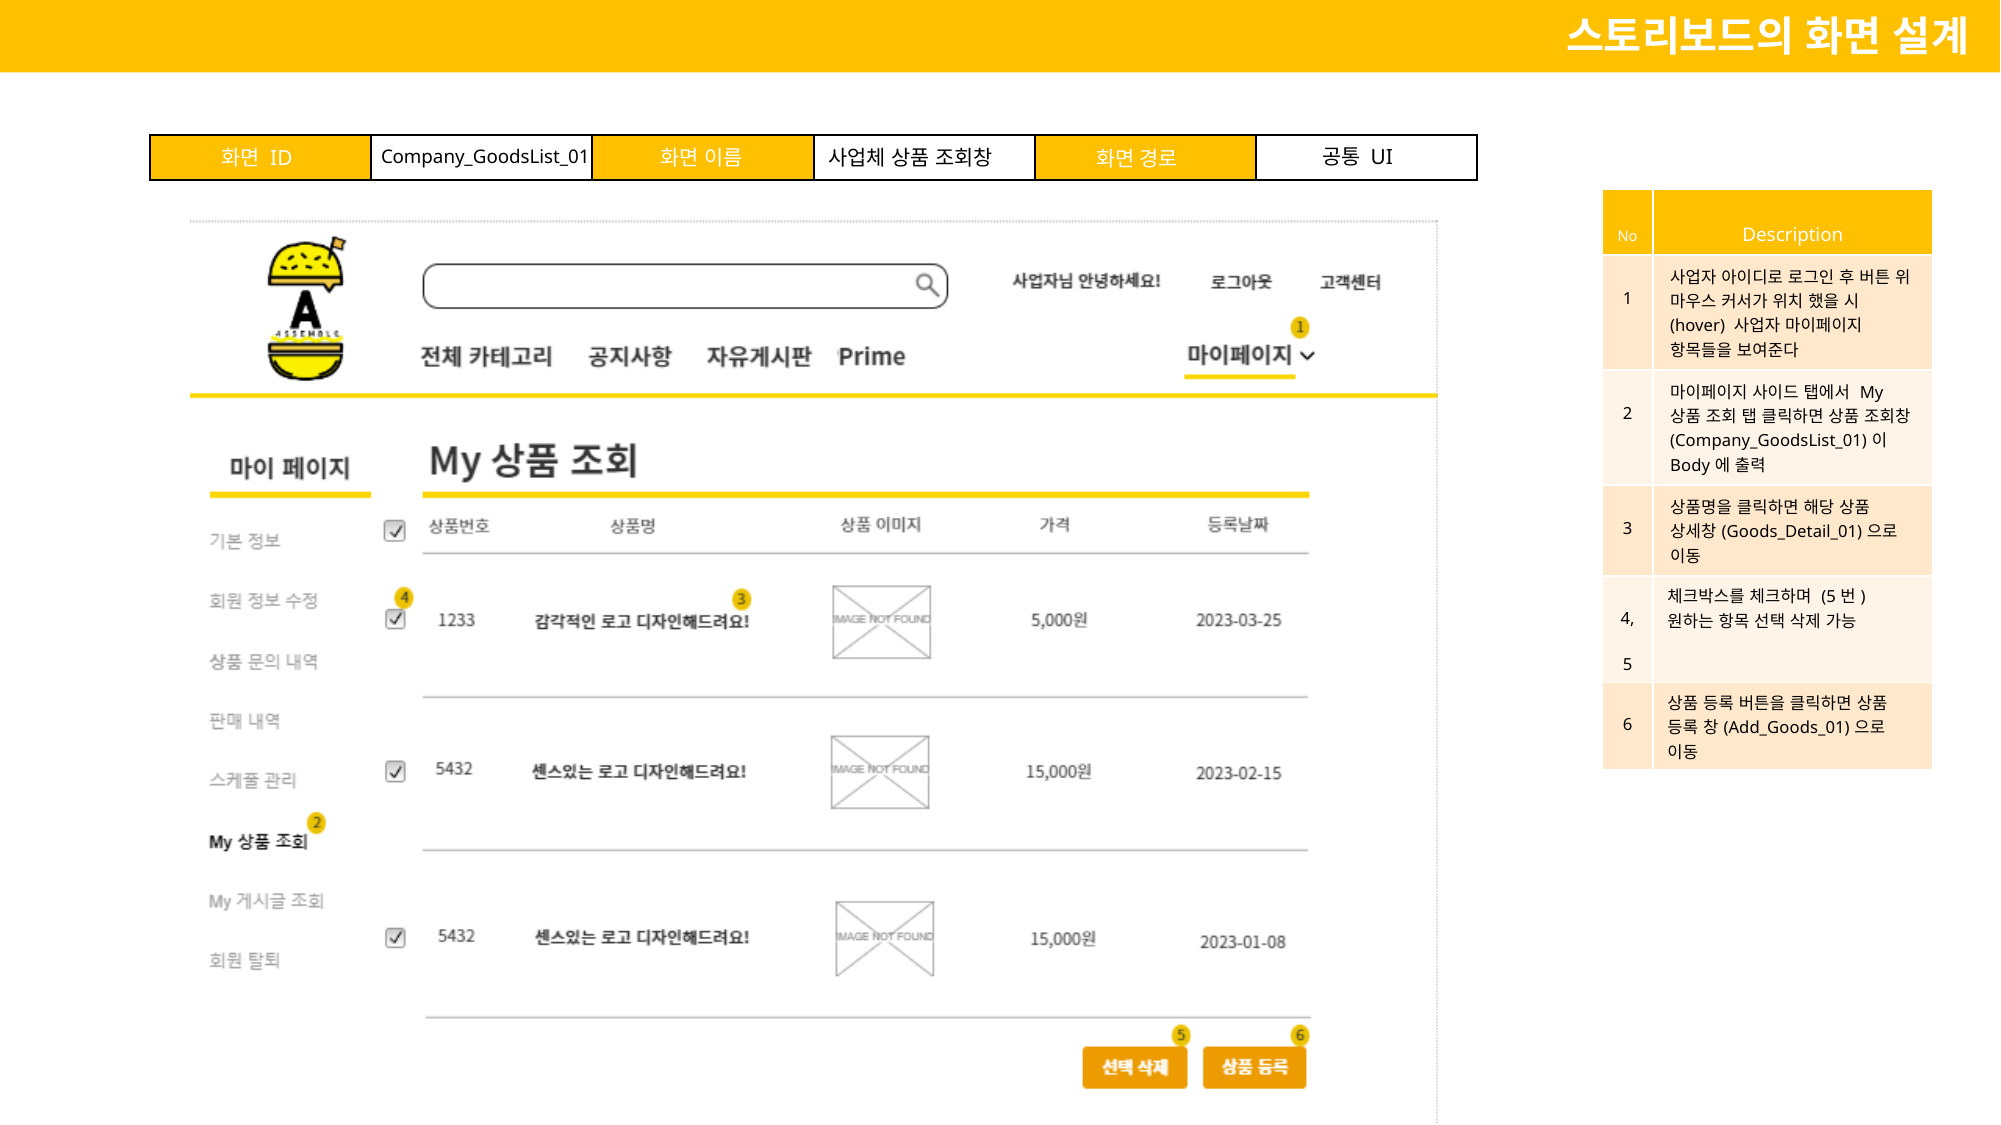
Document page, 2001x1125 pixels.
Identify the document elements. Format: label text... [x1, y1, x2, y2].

table_header No [1603, 190, 1652, 254]
table_cell 사업자 아이디로 로그인 후 버튼 위 마우스 커서가 위치 했을 시(hover) 사업자 마이페이지 항목들을 보여준다 [1654, 256, 1932, 369]
picture [190, 220, 1438, 1125]
table_cell 상품명을 클릭하면 해당 상품 상세창(Goods_Detail_01)으로 이동 [1654, 486, 1932, 575]
table_header Description [1654, 190, 1932, 254]
table_cell 4,5 [1603, 577, 1652, 682]
table_cell 3 [1603, 486, 1652, 575]
table_cell 1 [1603, 256, 1652, 369]
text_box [149, 134, 1512, 181]
text_box [0, 0, 2000, 73]
table_cell 6 [1603, 683, 1652, 769]
table_cell 체크박스를 체크하며 (5번) 원하는 항목 선택 삭제 가능 [1654, 577, 1932, 682]
table_cell 상품 등록 버튼을 클릭하면 상품 등록 창(Add_Goods_01)으로 이동 [1654, 683, 1932, 769]
table_cell 2 [1603, 371, 1652, 484]
table_cell 마이페이지 사이드 탭에서 My 상품 조회 탭 클릭하면 상품 조회창(Company_GoodsList_01)이 Body에 출력 [1654, 371, 1932, 484]
title 스토리보드의 화면 설계 [1549, 0, 1987, 68]
